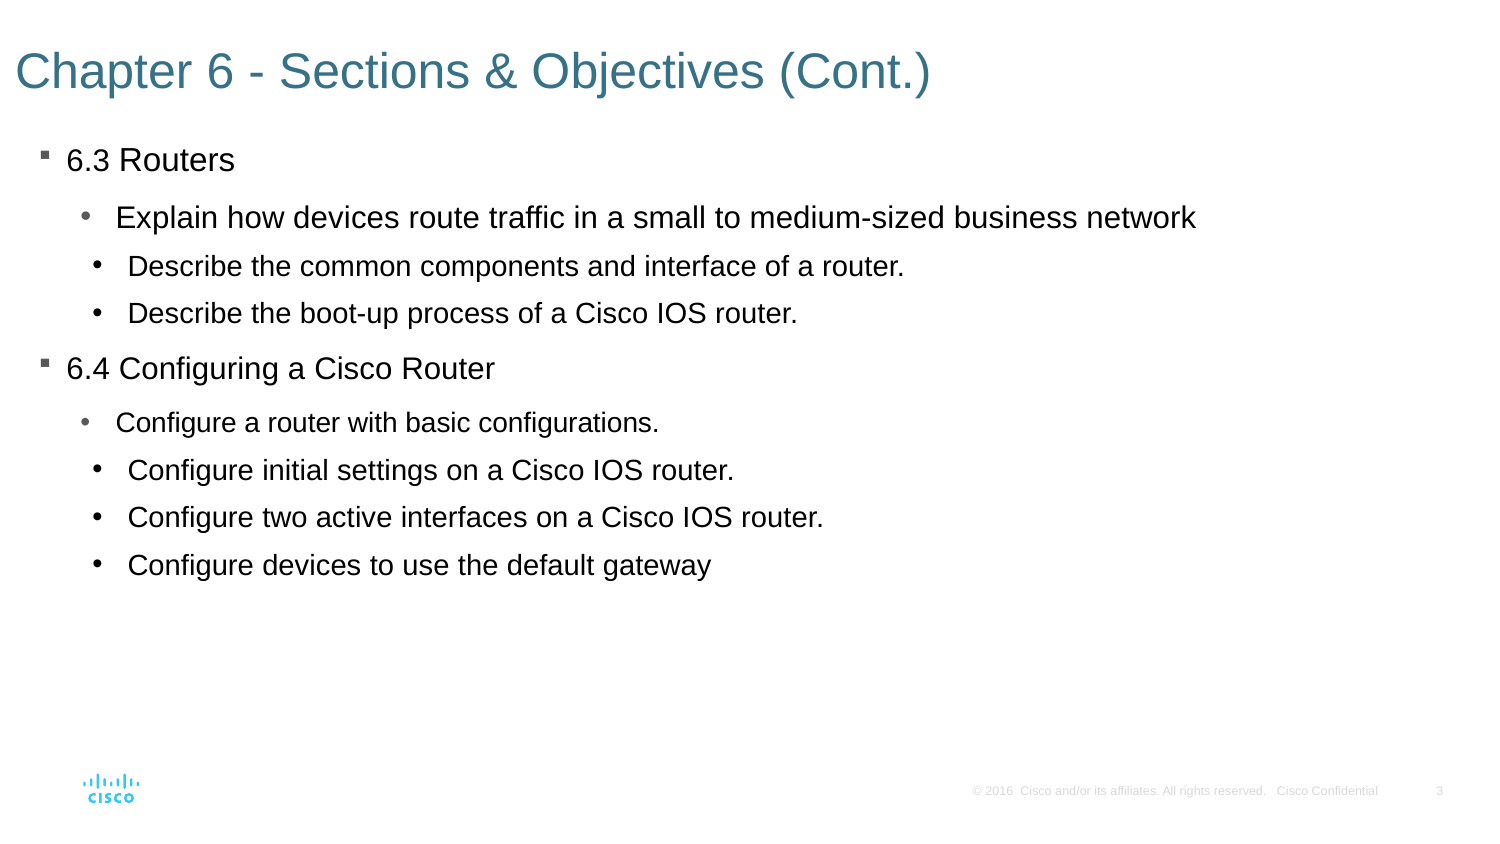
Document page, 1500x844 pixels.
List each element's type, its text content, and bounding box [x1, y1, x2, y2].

title Chapter 6 - Sections & Objectives (Cont.) [0, 6, 1500, 131]
list 6.3 Routers Explain how devices route traffic in a small to medium-sized business network Describe the common components and interface of a router. Describe the boot-up process of a Cisco IOS router. 6.4 Configuring a Cisco Router Configure a router with basic configurations. Configure initial settings on a Cisco IOS router. Configure two active interfaces on a Cisco IOS router. Configure devices to use the default gateway [23, 131, 1476, 813]
